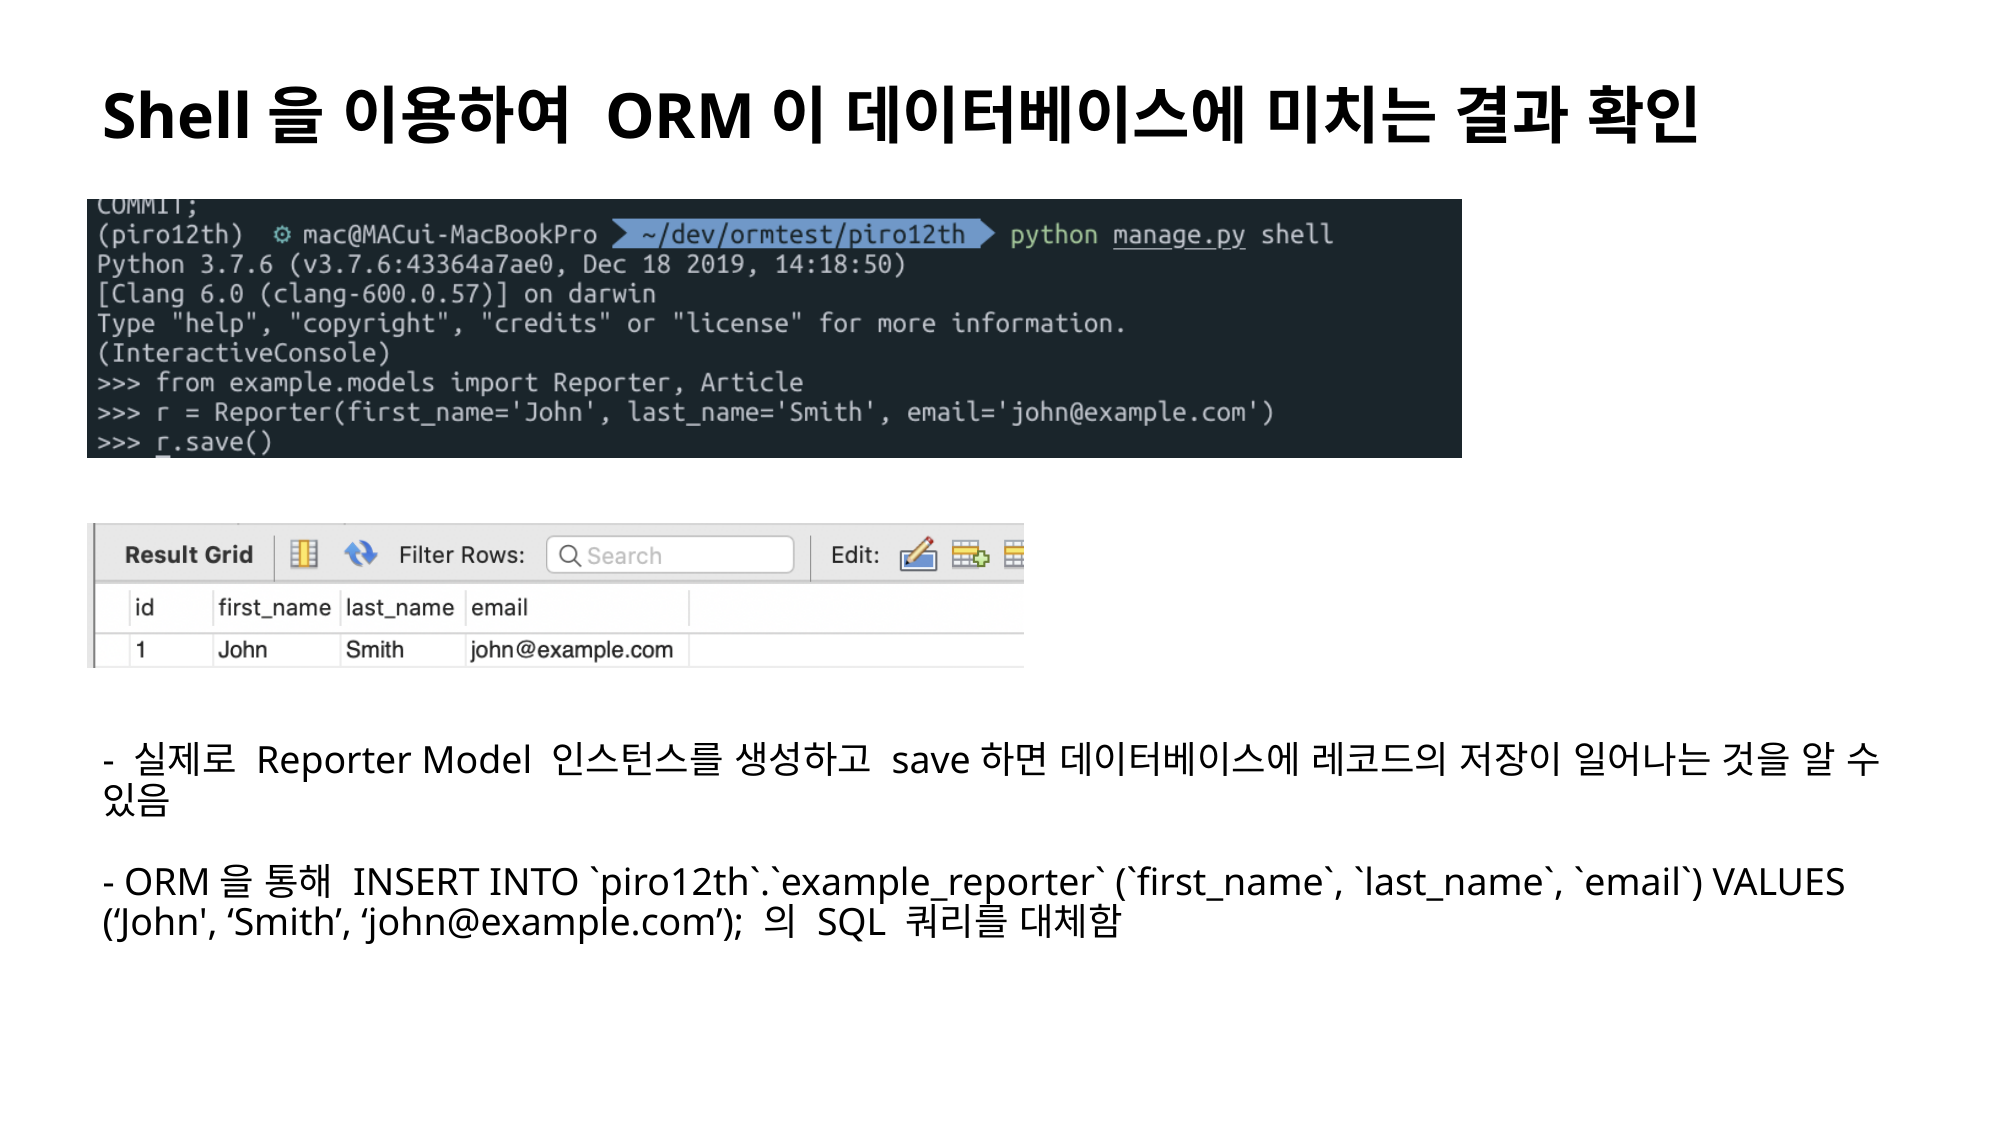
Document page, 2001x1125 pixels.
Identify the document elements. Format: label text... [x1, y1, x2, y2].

text_box - 실제로 Reporter Model 인스턴스를 생성하고 save하면 데이터베이스에 레코드의 저장이 일어나는 것을 알 수 있음 - ORM을 통해 INSERT INTO `piro12th`.`example_reporter` (`first_name`, `last_name`, `email`) VALUES (‘John', ‘Smith’, ‘john@example.com’); 의 SQL 쿼리를 대체함 [87, 734, 1955, 988]
text_box Shell을 이용하여 ORM이 데이터베이스에 미치는 결과 확인 [87, 77, 1913, 182]
picture [87, 199, 1462, 458]
picture [87, 523, 1024, 668]
